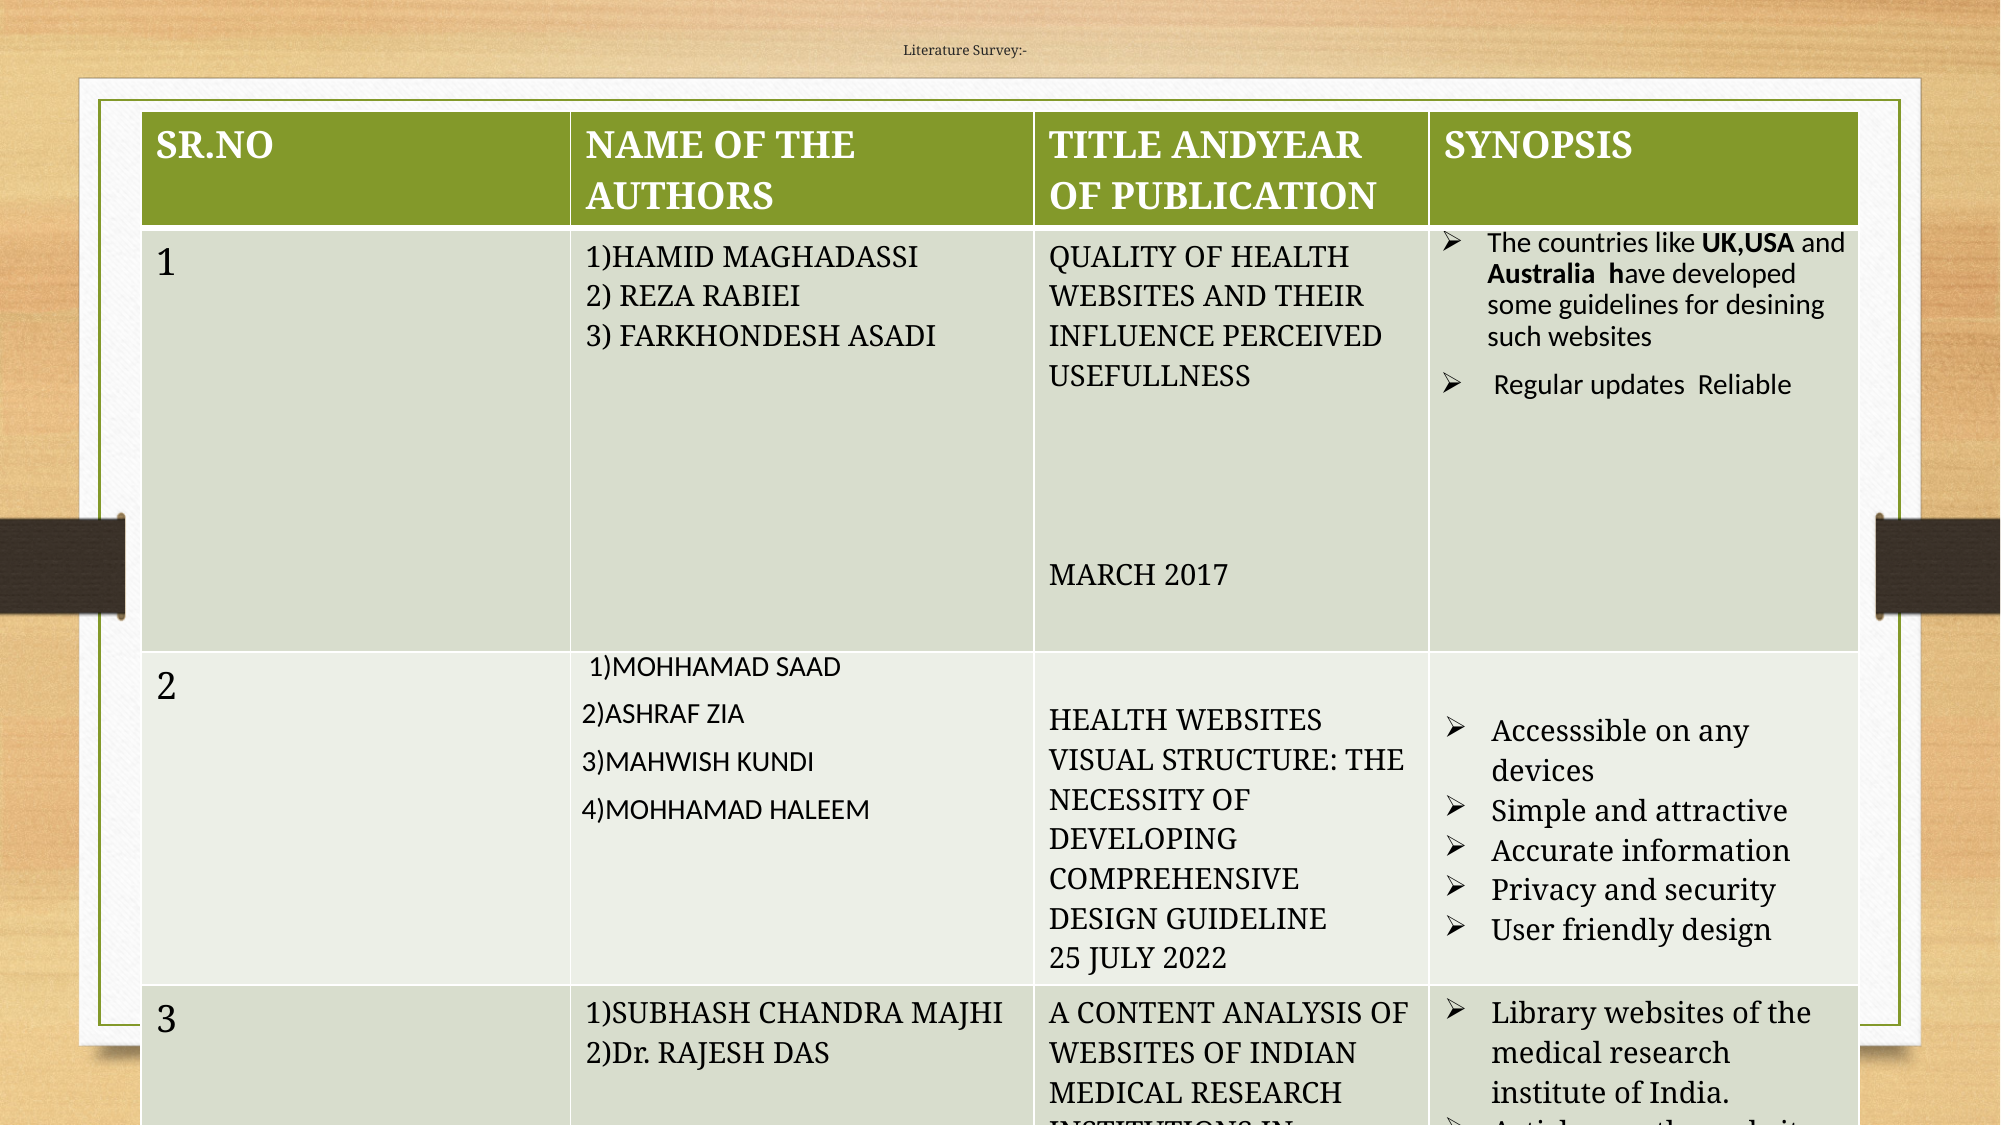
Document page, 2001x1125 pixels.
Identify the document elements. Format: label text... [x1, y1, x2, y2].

table_cell Accesssible on any devices Simple and attractive Accurate information Privacy and security User friendly design [1430, 653, 1858, 984]
table_cell The countries like UK,USA and Australia have developed some guidelines for desining such websites Regular updates Reliable [1430, 231, 1858, 651]
table_header NAME OF THE AUTHORS [571, 112, 1033, 225]
table_cell Library websites of the medical research institute of India. Articles on the websites Knowledge increasing statement [1430, 986, 1858, 1125]
table_header TITLE ANDYEAR OF PUBLICATION [1035, 112, 1428, 225]
table_cell 3 [142, 986, 570, 1125]
title Literature Survey:- [99, 33, 1831, 67]
table_header SR.NO [142, 112, 570, 225]
table_cell 1)HAMID MAGHADASSI 2) REZA RABIEI 3) FARKHONDESH ASADI [571, 231, 1033, 651]
picture [0, 0, 2001, 1125]
table_cell 1 [142, 231, 570, 651]
table_cell 2 [142, 653, 570, 984]
table_cell 1)MOHHAMAD SAAD 2)ASHRAF ZIA 3)MAHWISH KUNDI 4)MOHHAMAD HALEEM [571, 653, 1033, 984]
table_cell 1)SUBHASH CHANDRA MAJHI 2)Dr. RAJESH DAS [571, 986, 1033, 1125]
table_cell QUALITY OF HEALTH WEBSITES AND THEIR INFLUENCE PERCEIVED USEFULLNESS MARCH 2017 [1035, 231, 1428, 651]
table_cell A CONTENT ANALYSIS OF WEBSITES OF INDIAN MEDICAL RESEARCH INSTITUTIONS IN RESPECT TO LIBRARY SERVICES IN COVID-19 JANUARY 2022 [1035, 986, 1428, 1125]
table_cell HEALTH WEBSITES VISUAL STRUCTURE: THE NECESSITY OF DEVELOPING COMPREHENSIVE DESIGN GUIDELINE 25 JULY 2022 [1035, 653, 1428, 984]
table_header SYNOPSIS [1430, 112, 1858, 225]
